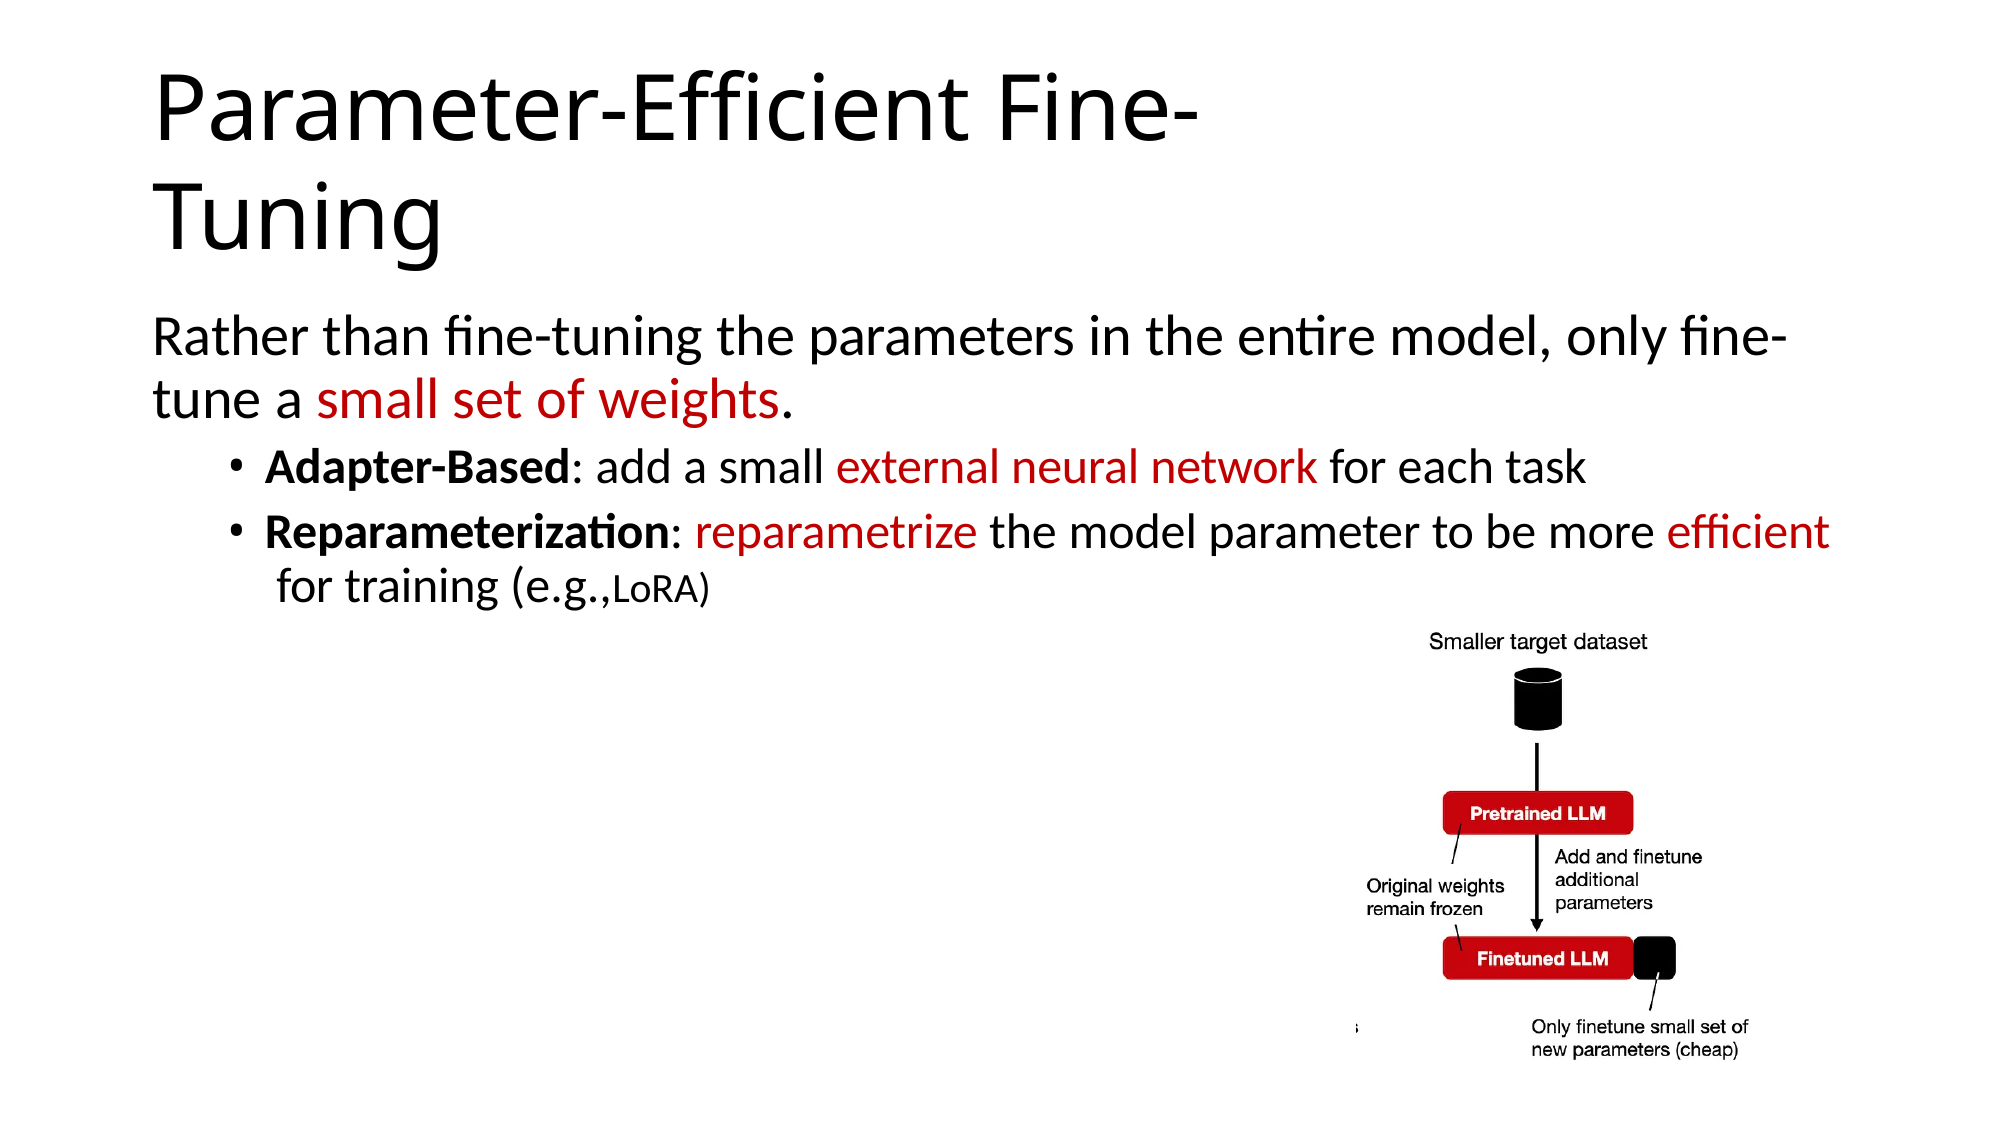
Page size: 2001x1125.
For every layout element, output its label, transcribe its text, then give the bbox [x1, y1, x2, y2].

text_box Rather than fine-tuning the parameters in the entire model, only fine- tune a small set of weights. Adapter-Based: add a small external neural network for each task Reparameterization: reparametrize the model parameter to be more efficient for training (e.g.,LoRA) [150, 294, 1842, 613]
picture [1356, 606, 1782, 1121]
title Parameter-Efficient Fine-Tuning [150, 46, 1310, 269]
